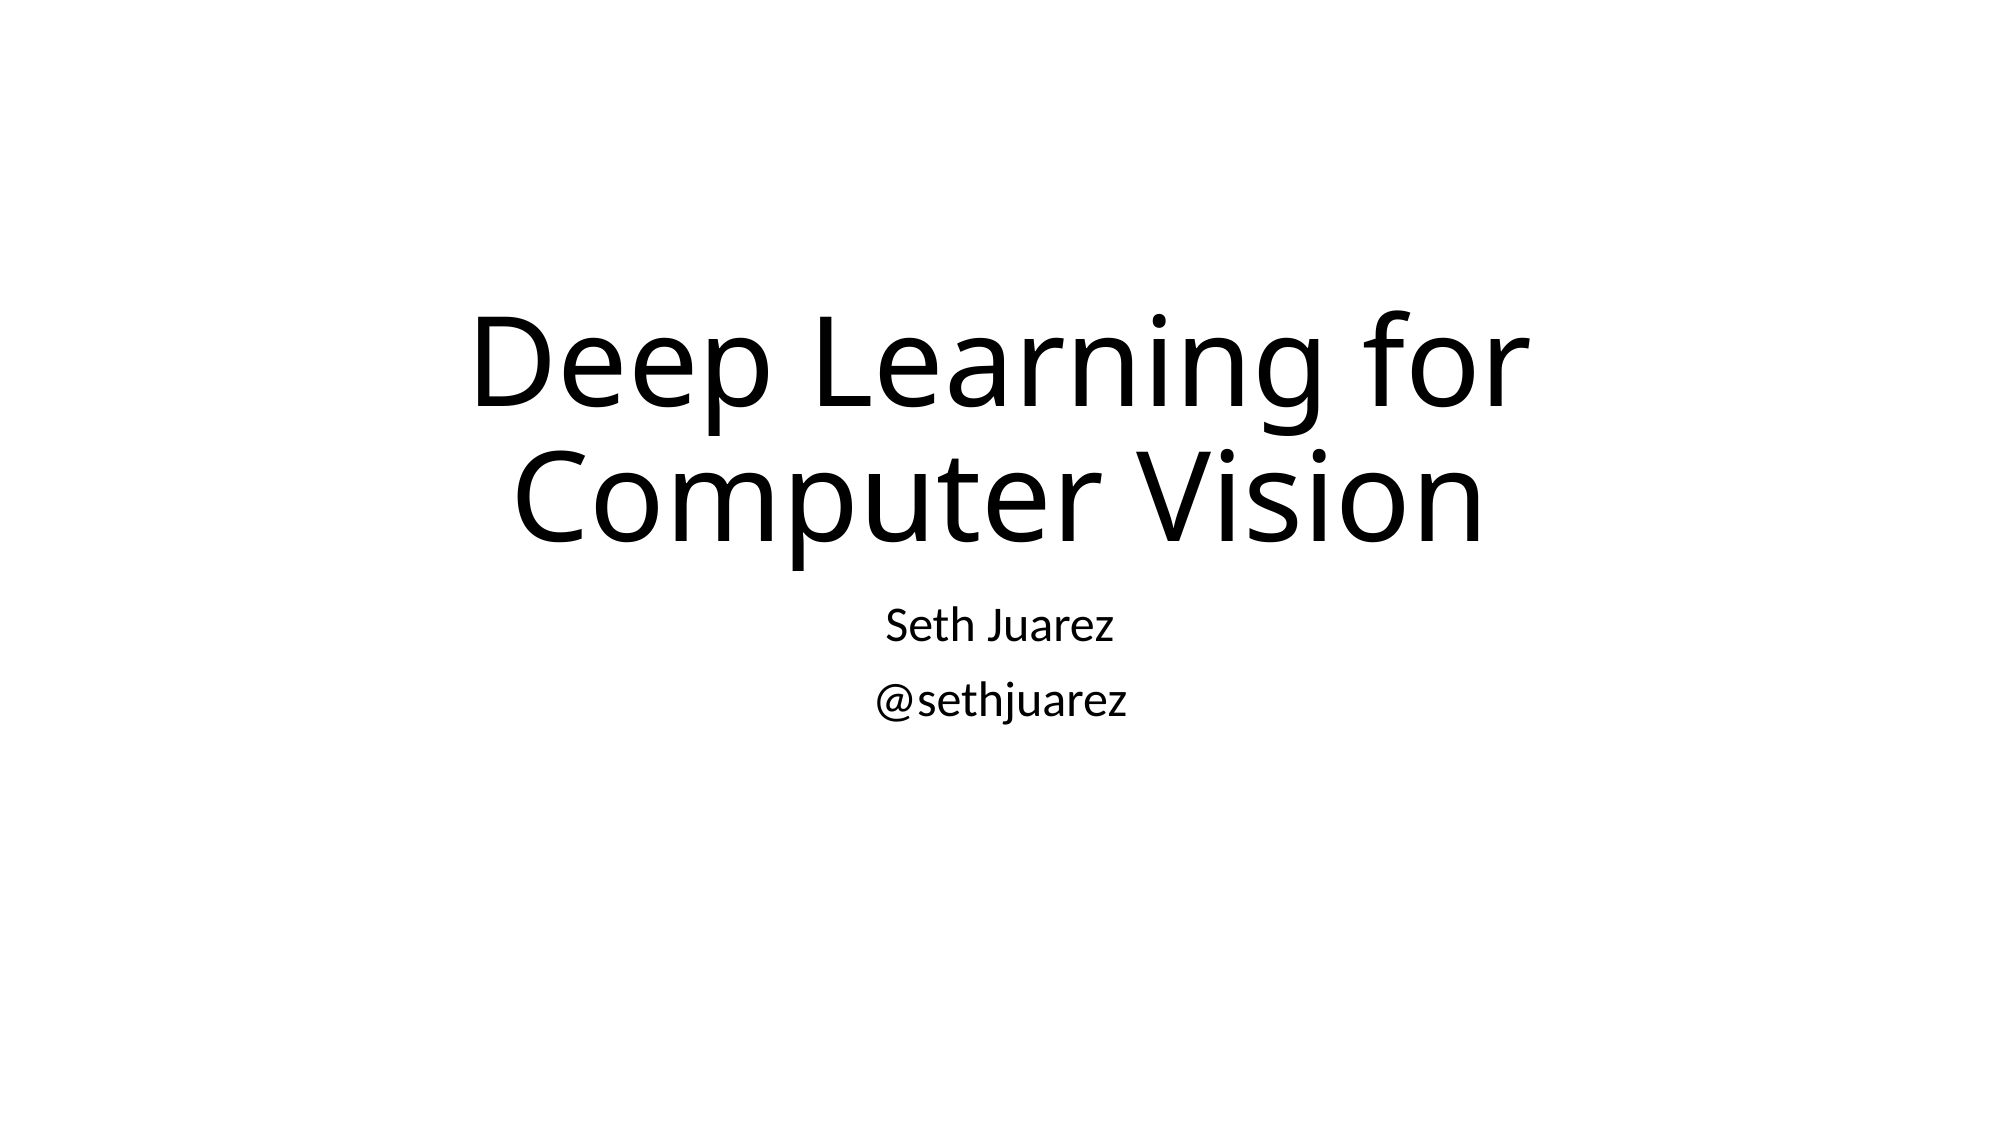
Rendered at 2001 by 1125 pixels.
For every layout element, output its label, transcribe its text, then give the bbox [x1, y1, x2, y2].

title Deep Learning for Computer Vision [249, 184, 1750, 576]
subtitle Seth Juarez @sethjuarez [249, 590, 1750, 863]
